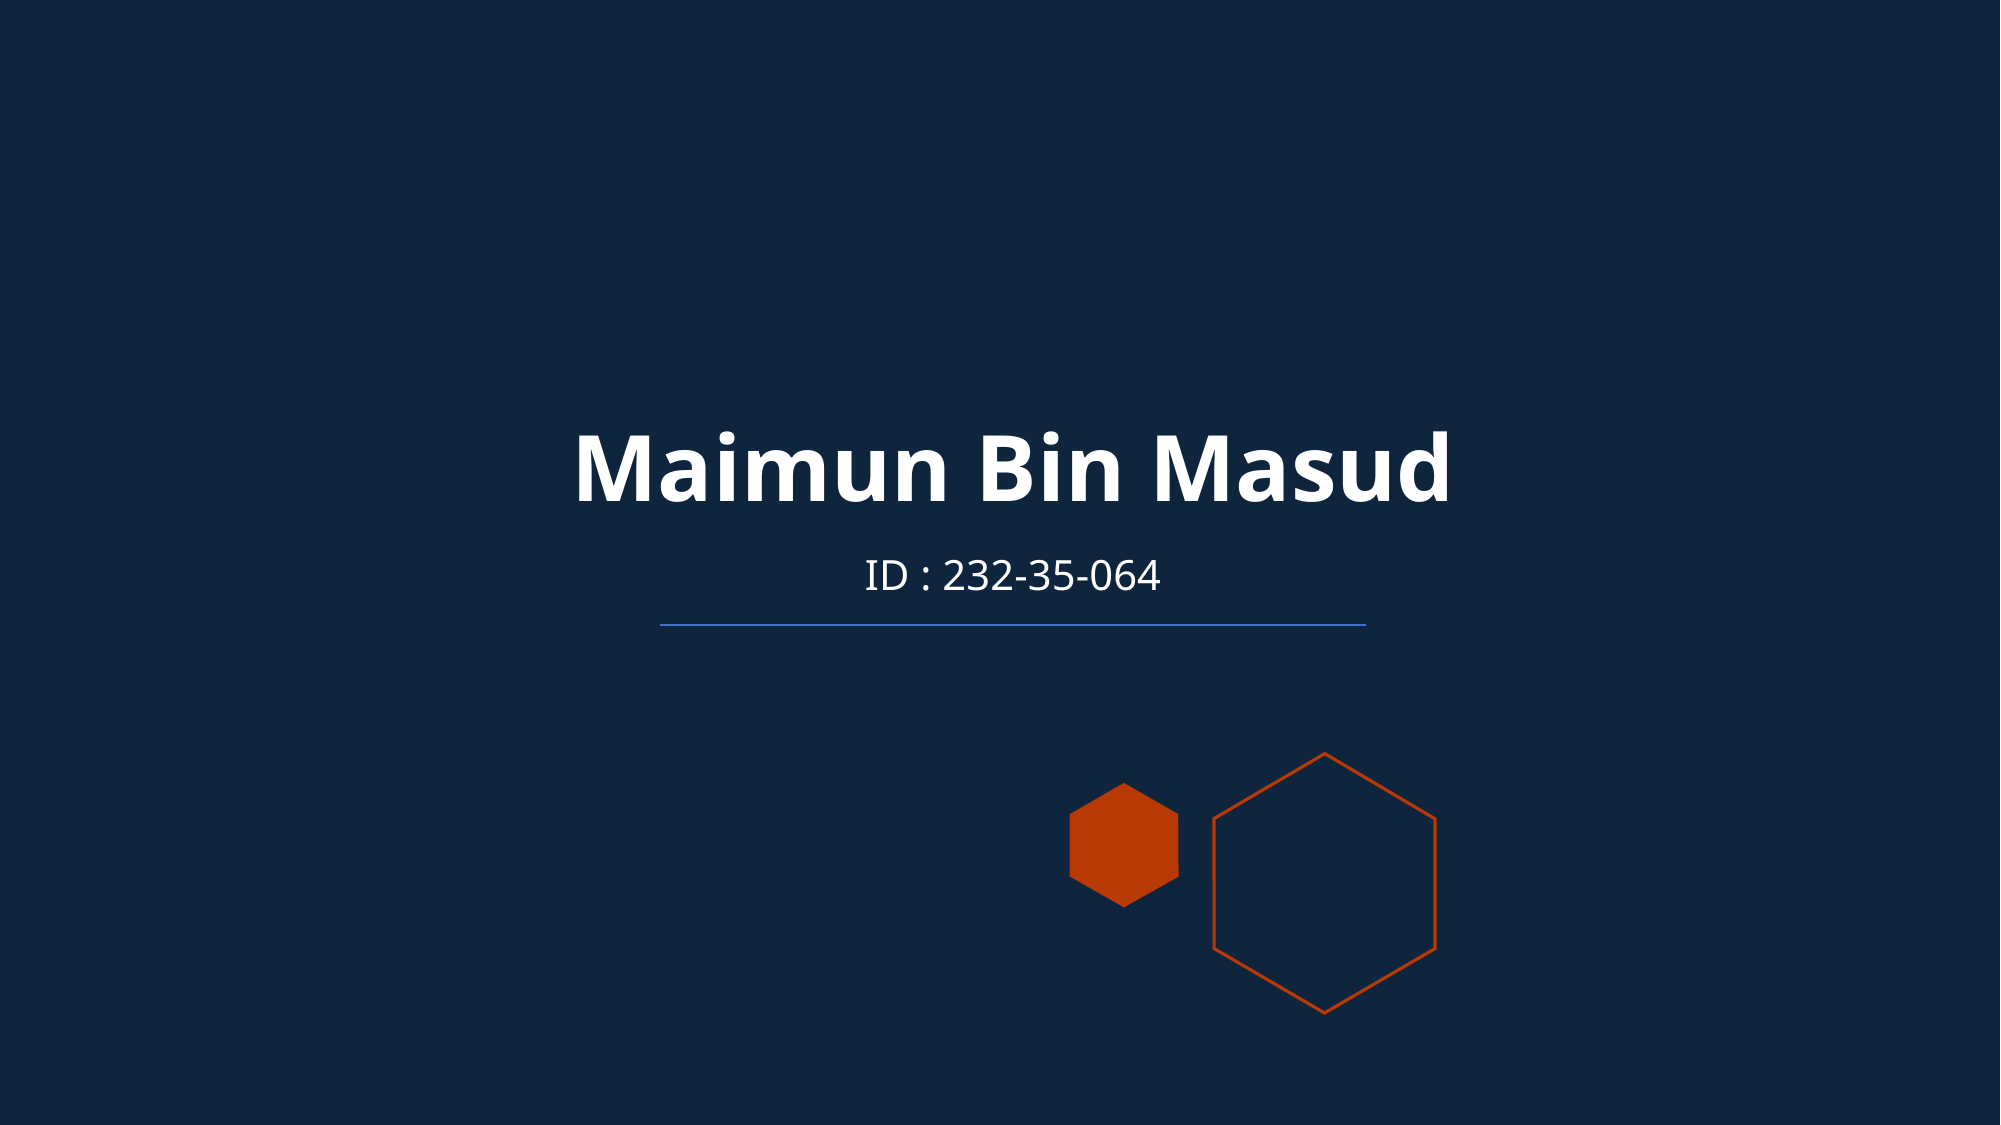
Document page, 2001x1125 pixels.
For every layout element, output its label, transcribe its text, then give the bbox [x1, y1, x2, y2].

title Maimun Bin Masud [207, 414, 1819, 522]
list ID : 232-35-064 [725, 540, 1302, 624]
